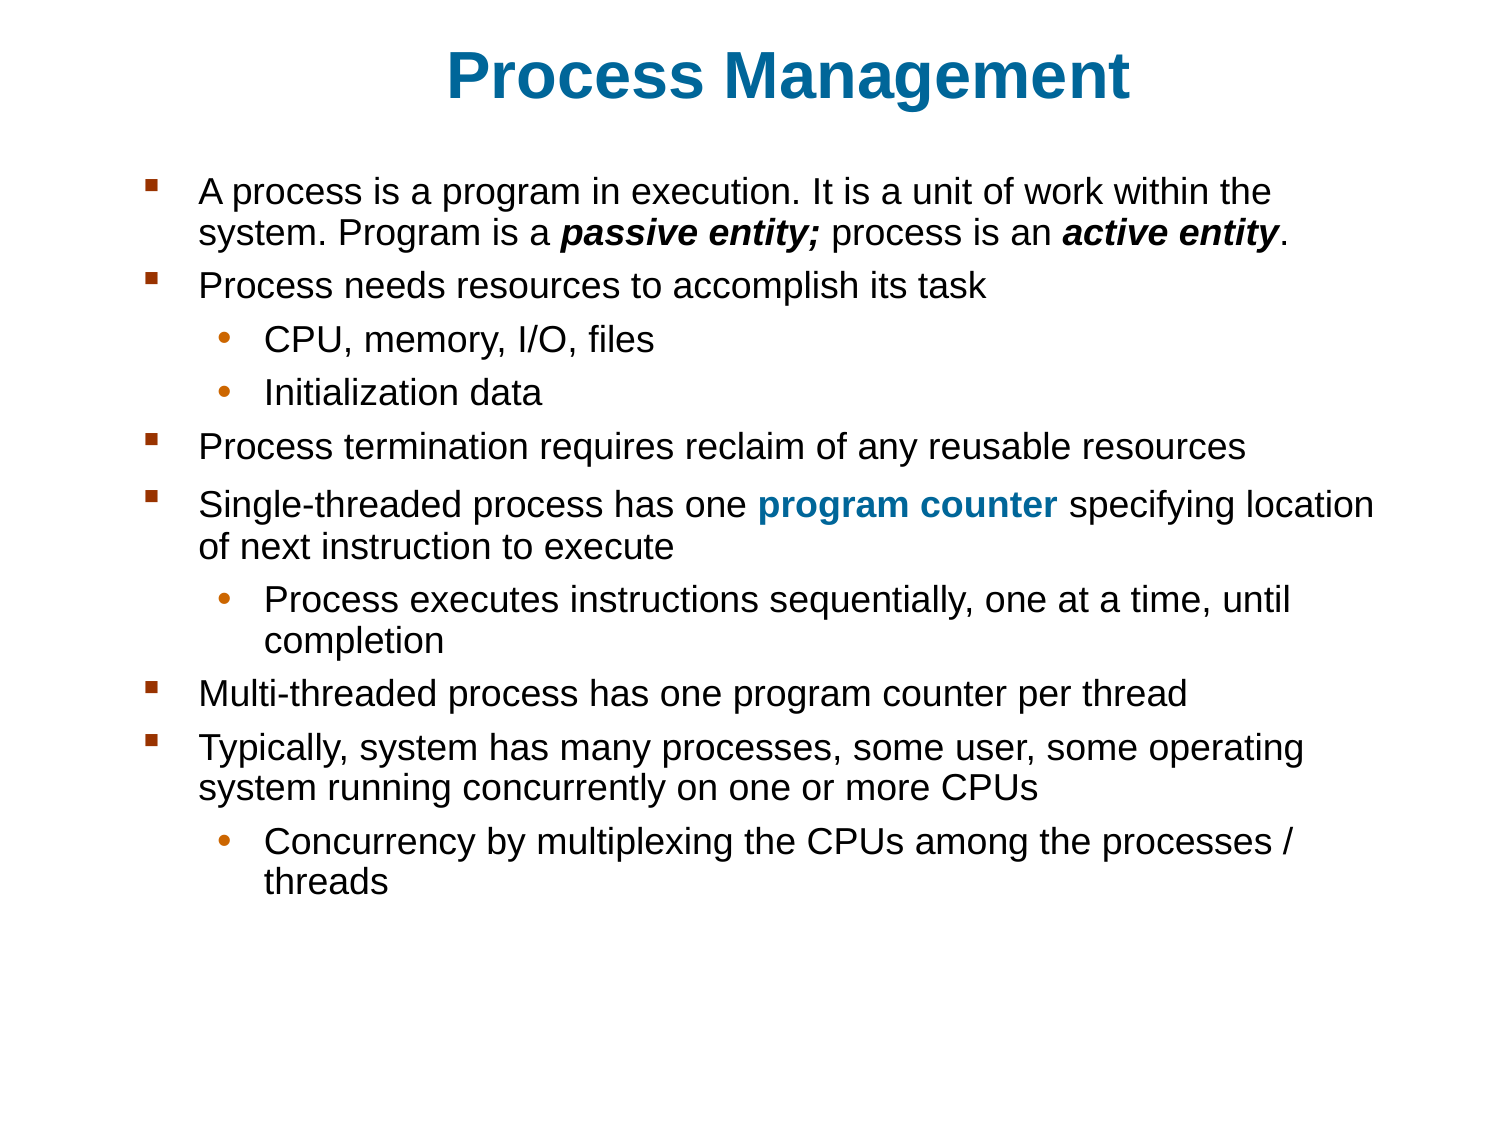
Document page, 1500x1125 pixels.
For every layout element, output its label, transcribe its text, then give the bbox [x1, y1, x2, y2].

title Process Management [178, 24, 1399, 120]
list A process is a program in execution. It is a unit of work within the system. Program is a passive entity; process is an active entity. Process needs resources to accomplish its task CPU, memory, I/O, files Initialization data Process termination requires reclaim of any reusable resources Single-threaded process has one program counter specifying location of next instruction to execute Process executes instructions sequentially, one at a time, until completion Multi-threaded process has one program counter per thread Typically, system has many processes, some user, some operating system running concurrently on one or more CPUs Concurrency by multiplexing the CPUs among the processes / threads [127, 164, 1399, 1003]
